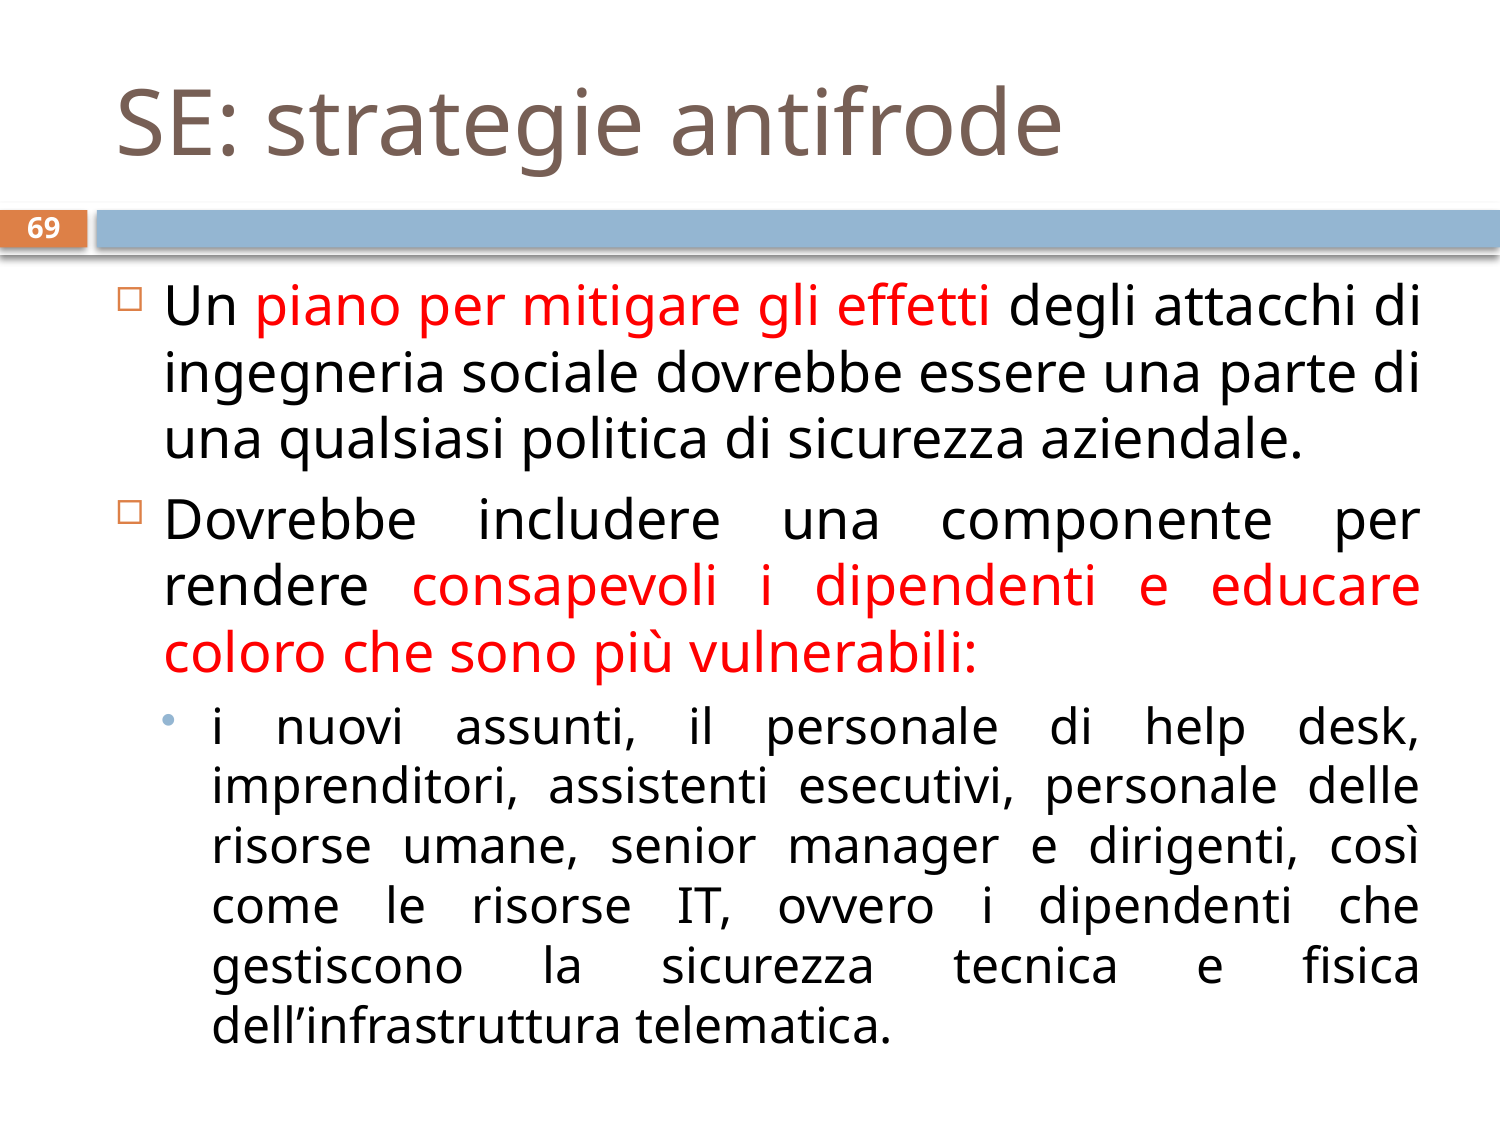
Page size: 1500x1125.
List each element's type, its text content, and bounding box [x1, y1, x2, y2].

list Un piano per mitigare gli effetti degli attacchi di ingegneria sociale dovrebbe essere una parte di una qualsiasi politica di sicurezza aziendale. Dovrebbe includere una componente per rendere consapevoli i dipendenti e educare coloro che sono più vulnerabili: i nuovi assunti, il personale di help desk, imprenditori, assistenti esecutivi, personale delle risorse umane, senior manager e dirigenti, così come le risorse IT, ovvero i dipendenti che gestiscono la sicurezza tecnica e fisica dell’infrastruttura telematica. [100, 262, 1438, 1071]
title SE: strategie antifrode [100, 37, 1438, 200]
slide_number 69 [0, 208, 88, 249]
